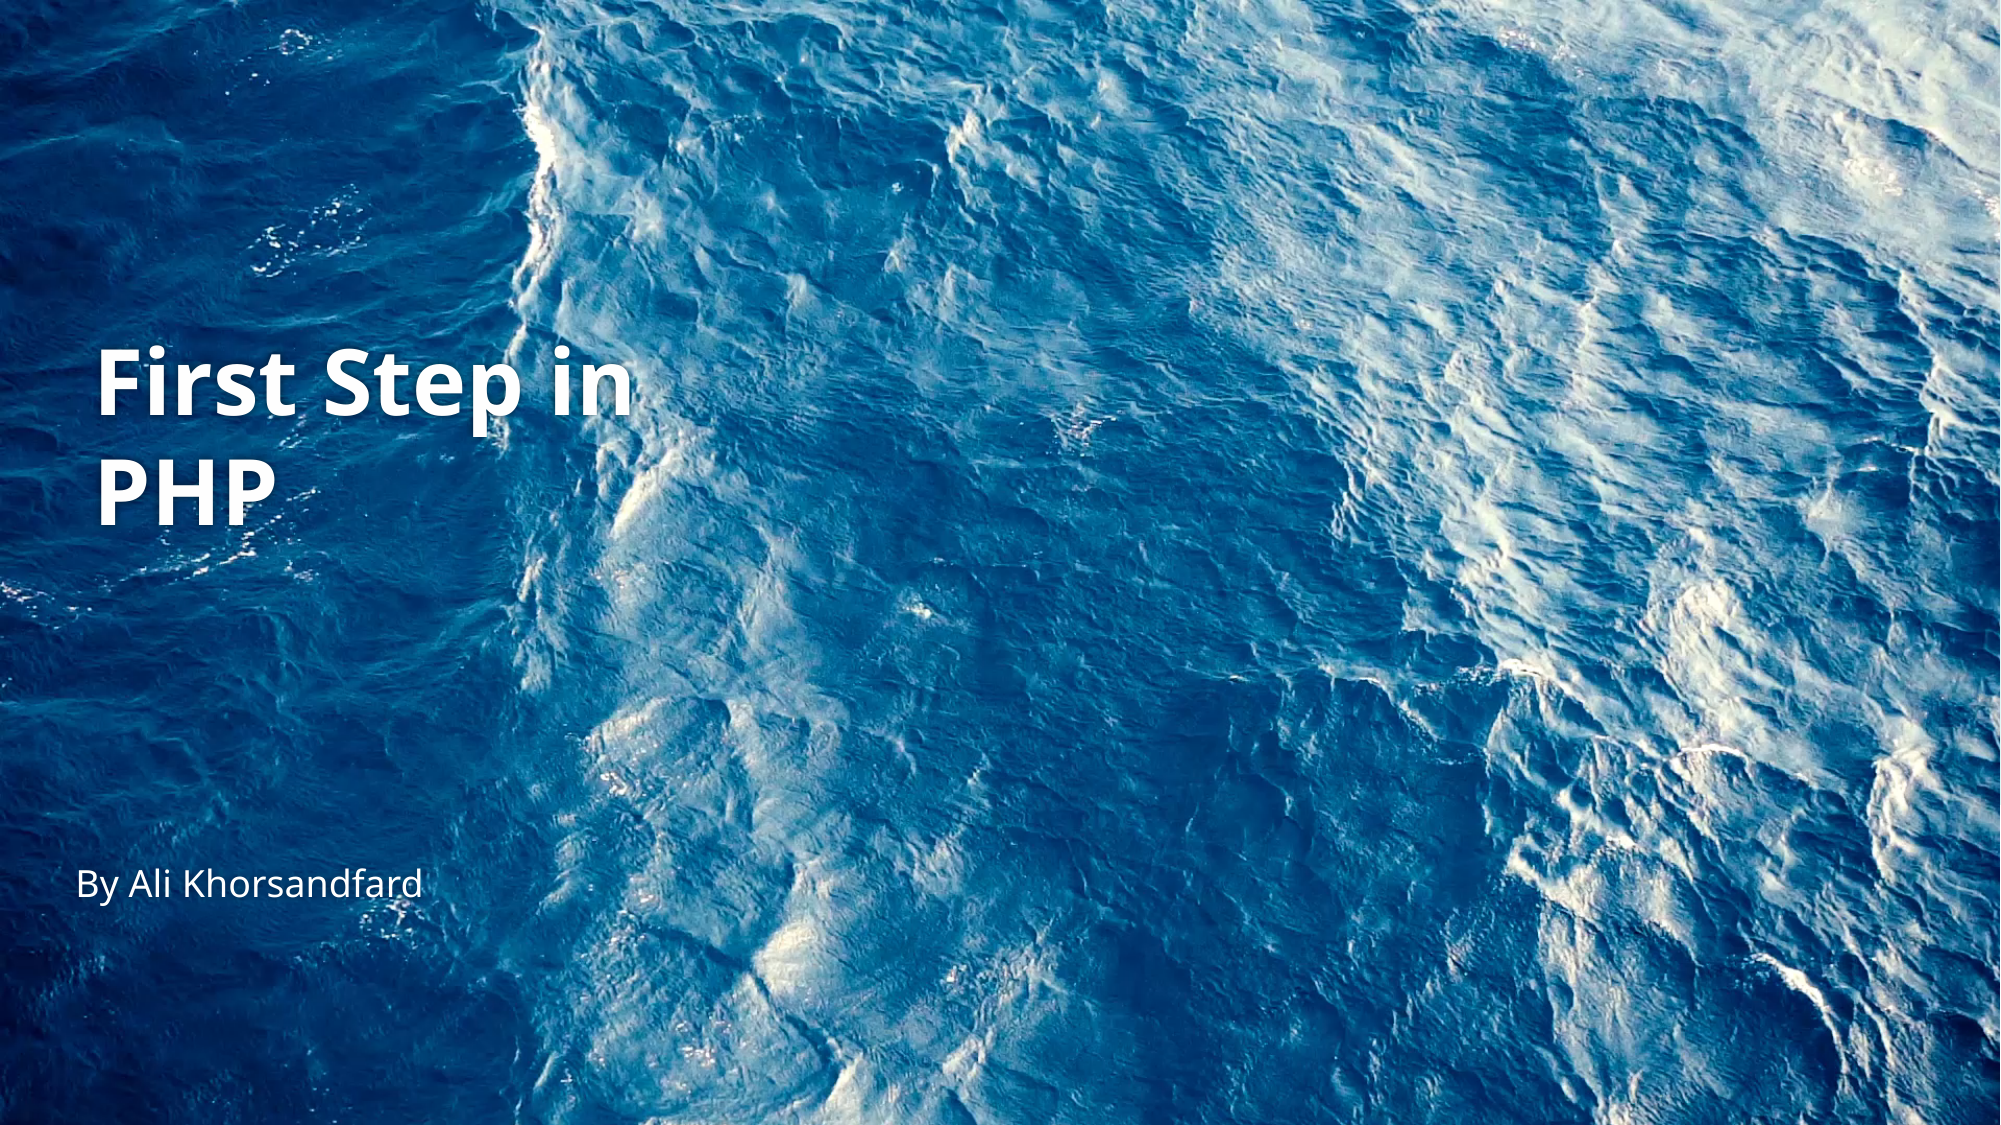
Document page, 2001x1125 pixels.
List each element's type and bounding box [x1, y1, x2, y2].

text_box [0, 0, 2000, 1125]
